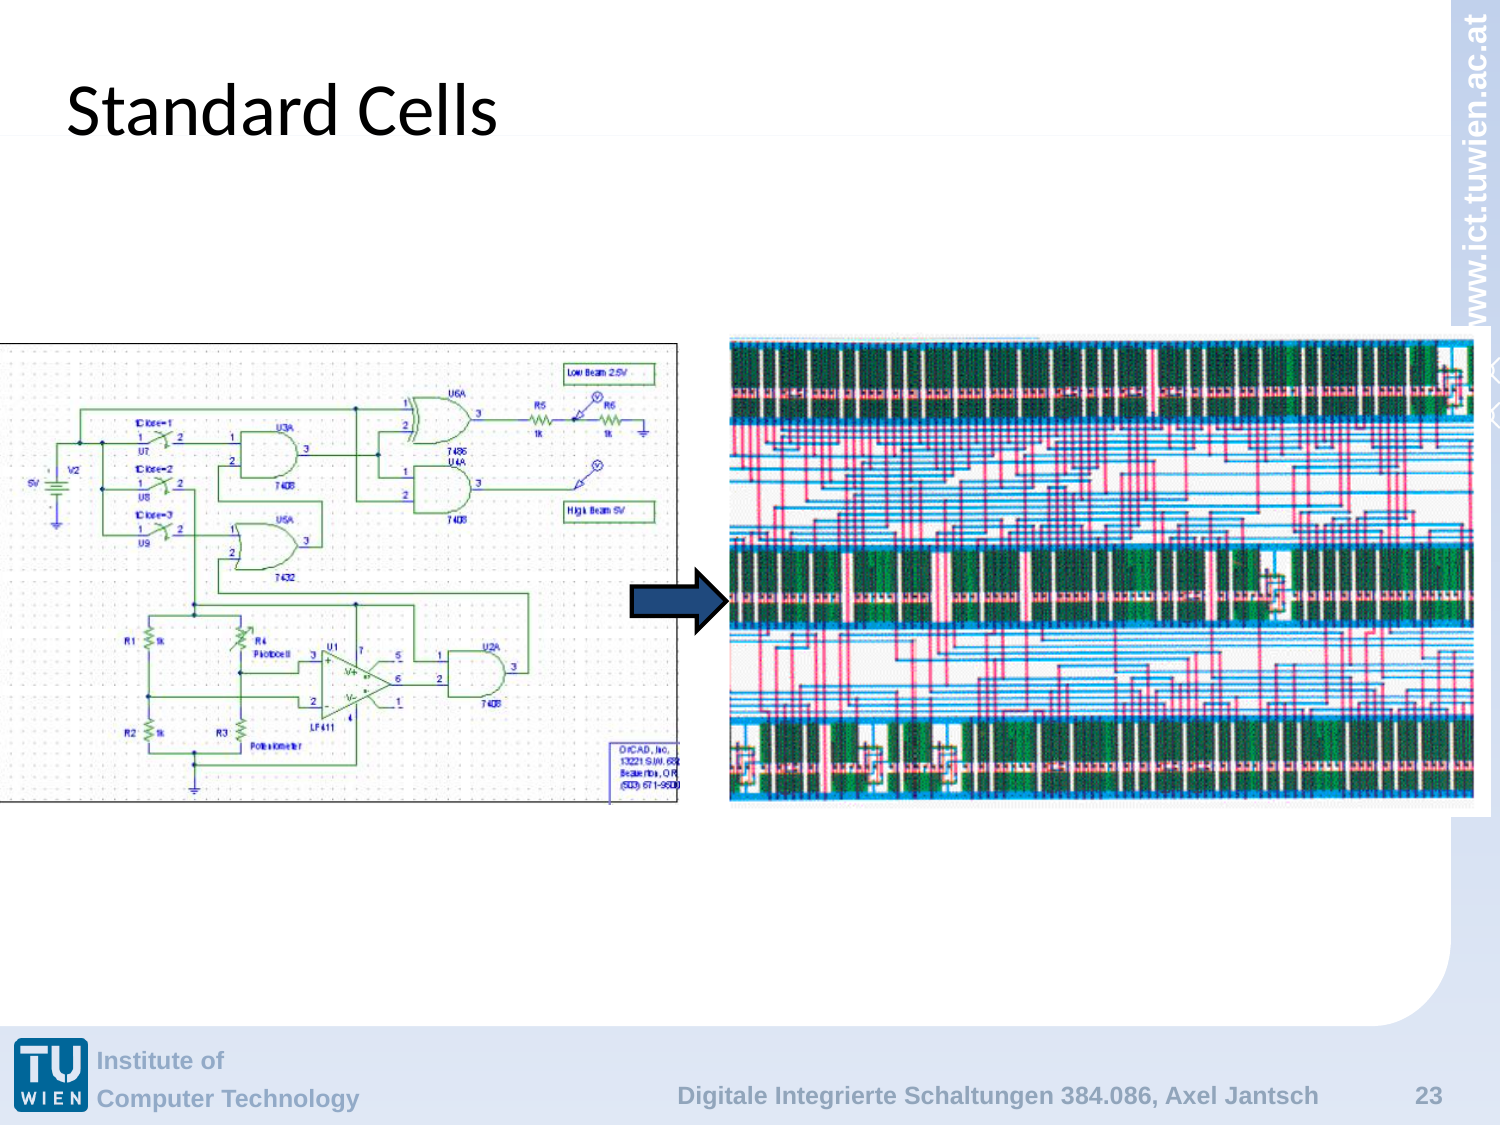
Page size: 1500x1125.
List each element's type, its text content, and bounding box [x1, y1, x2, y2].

picture [68, 1046, 80, 1082]
title Standard Cells [51, 11, 1412, 200]
text_box [684, 571, 708, 631]
picture [52, 1046, 64, 1081]
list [0, 343, 680, 806]
picture [22, 1092, 35, 1104]
slide_number 23 [1364, 1029, 1458, 1118]
picture [55, 1092, 62, 1104]
picture [31, 1056, 38, 1082]
footer Digitale Integrierte Schaltungen 384.086, Axel Jantsch [585, 1029, 1336, 1118]
picture [71, 1092, 80, 1104]
picture [713, 326, 1491, 817]
picture [21, 1046, 47, 1053]
